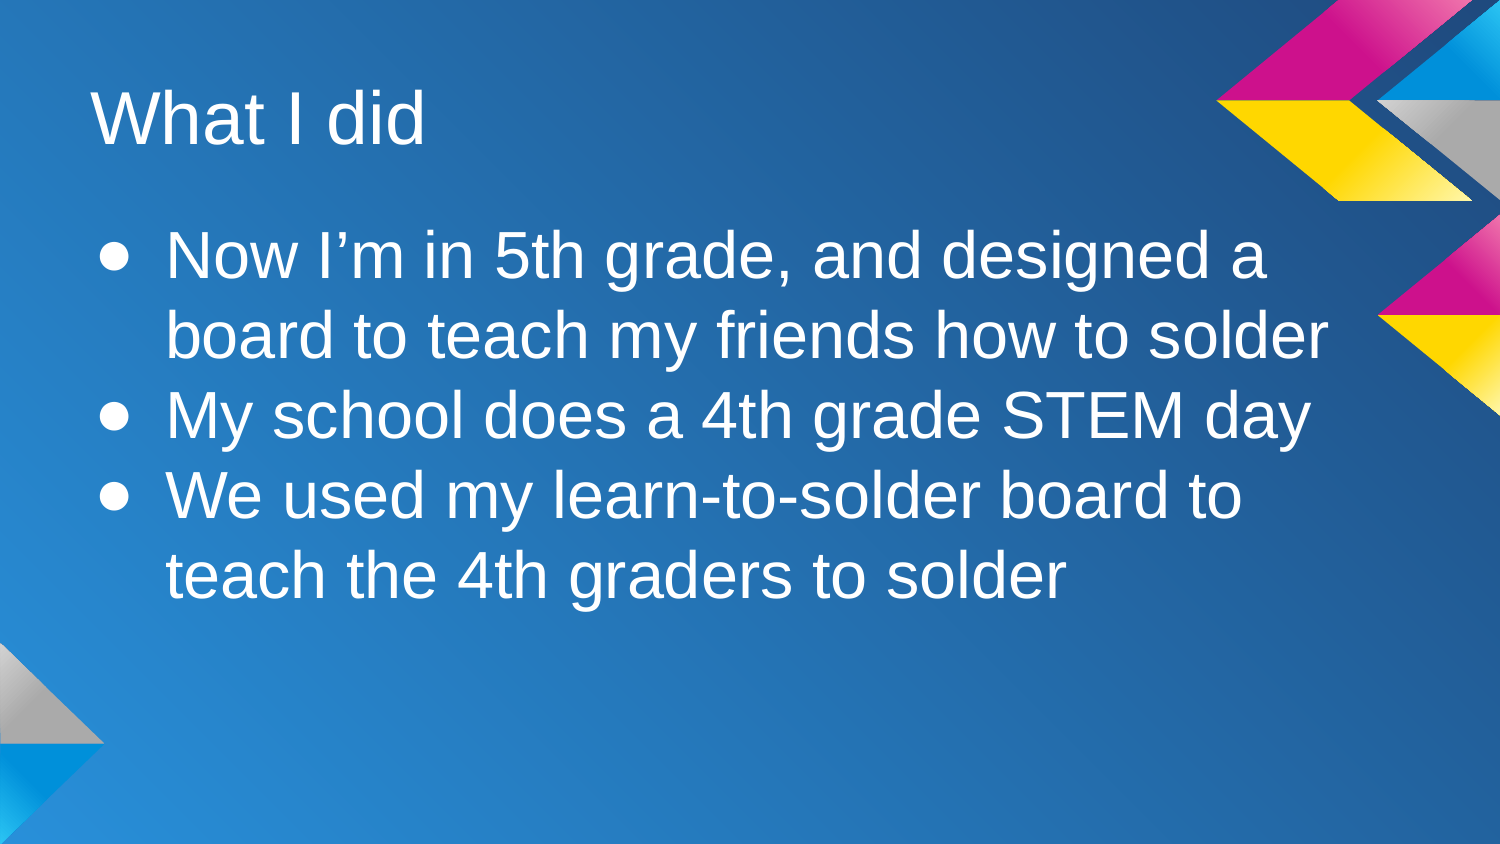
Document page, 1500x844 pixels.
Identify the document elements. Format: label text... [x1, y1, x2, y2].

title What I did [75, 33, 1204, 175]
list Now I’m in 5th grade, and designed a board to teach my friends how to solder My school does a 4th grade STEM day We used my learn-to-solder board to teach the 4th graders to solder [75, 196, 1425, 793]
